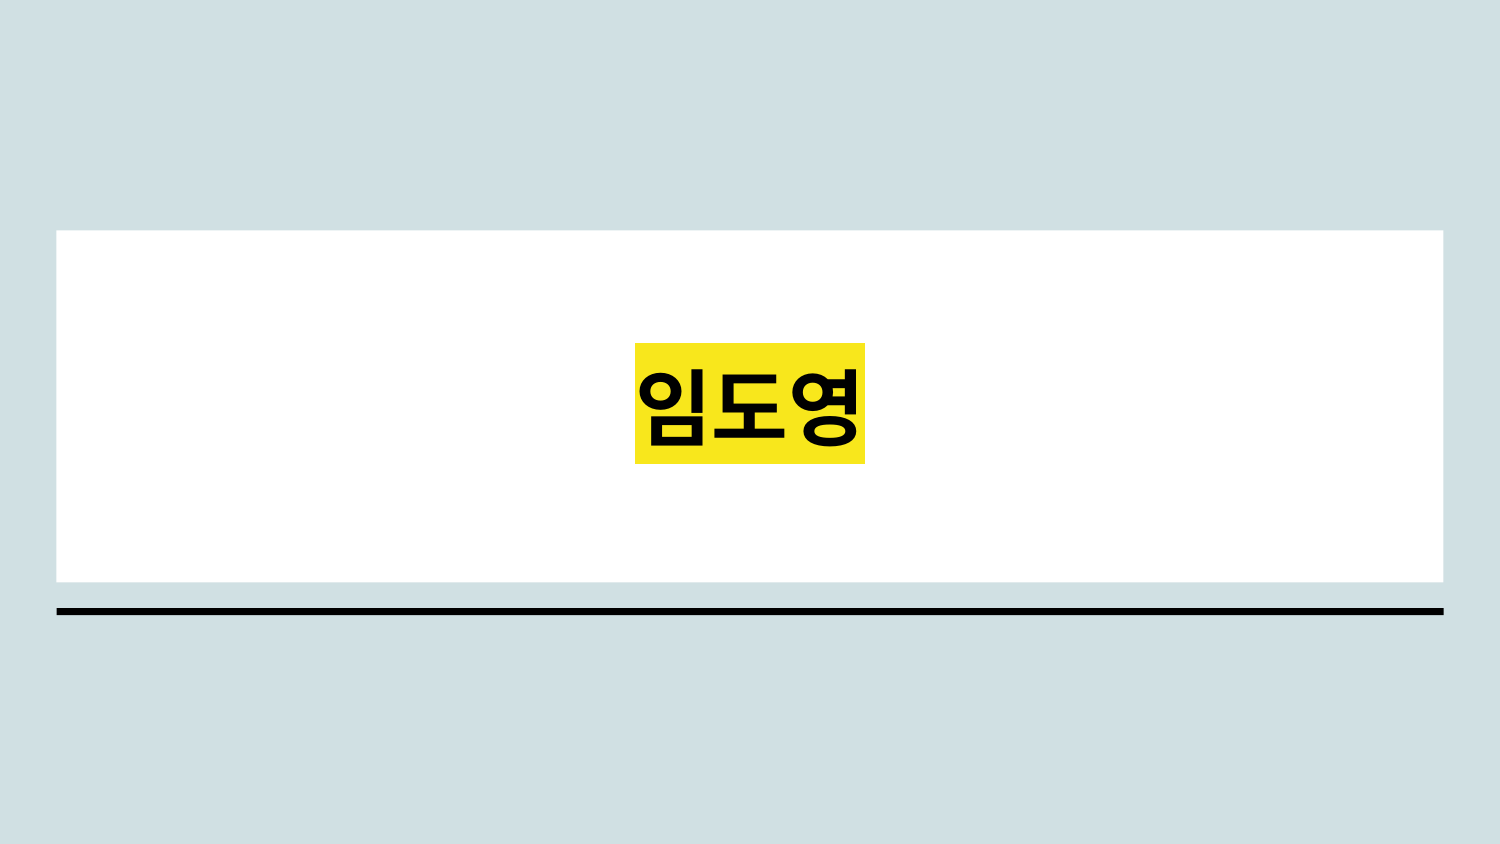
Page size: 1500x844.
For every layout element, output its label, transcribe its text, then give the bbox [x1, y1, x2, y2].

title 임도영 [56, 230, 1444, 583]
